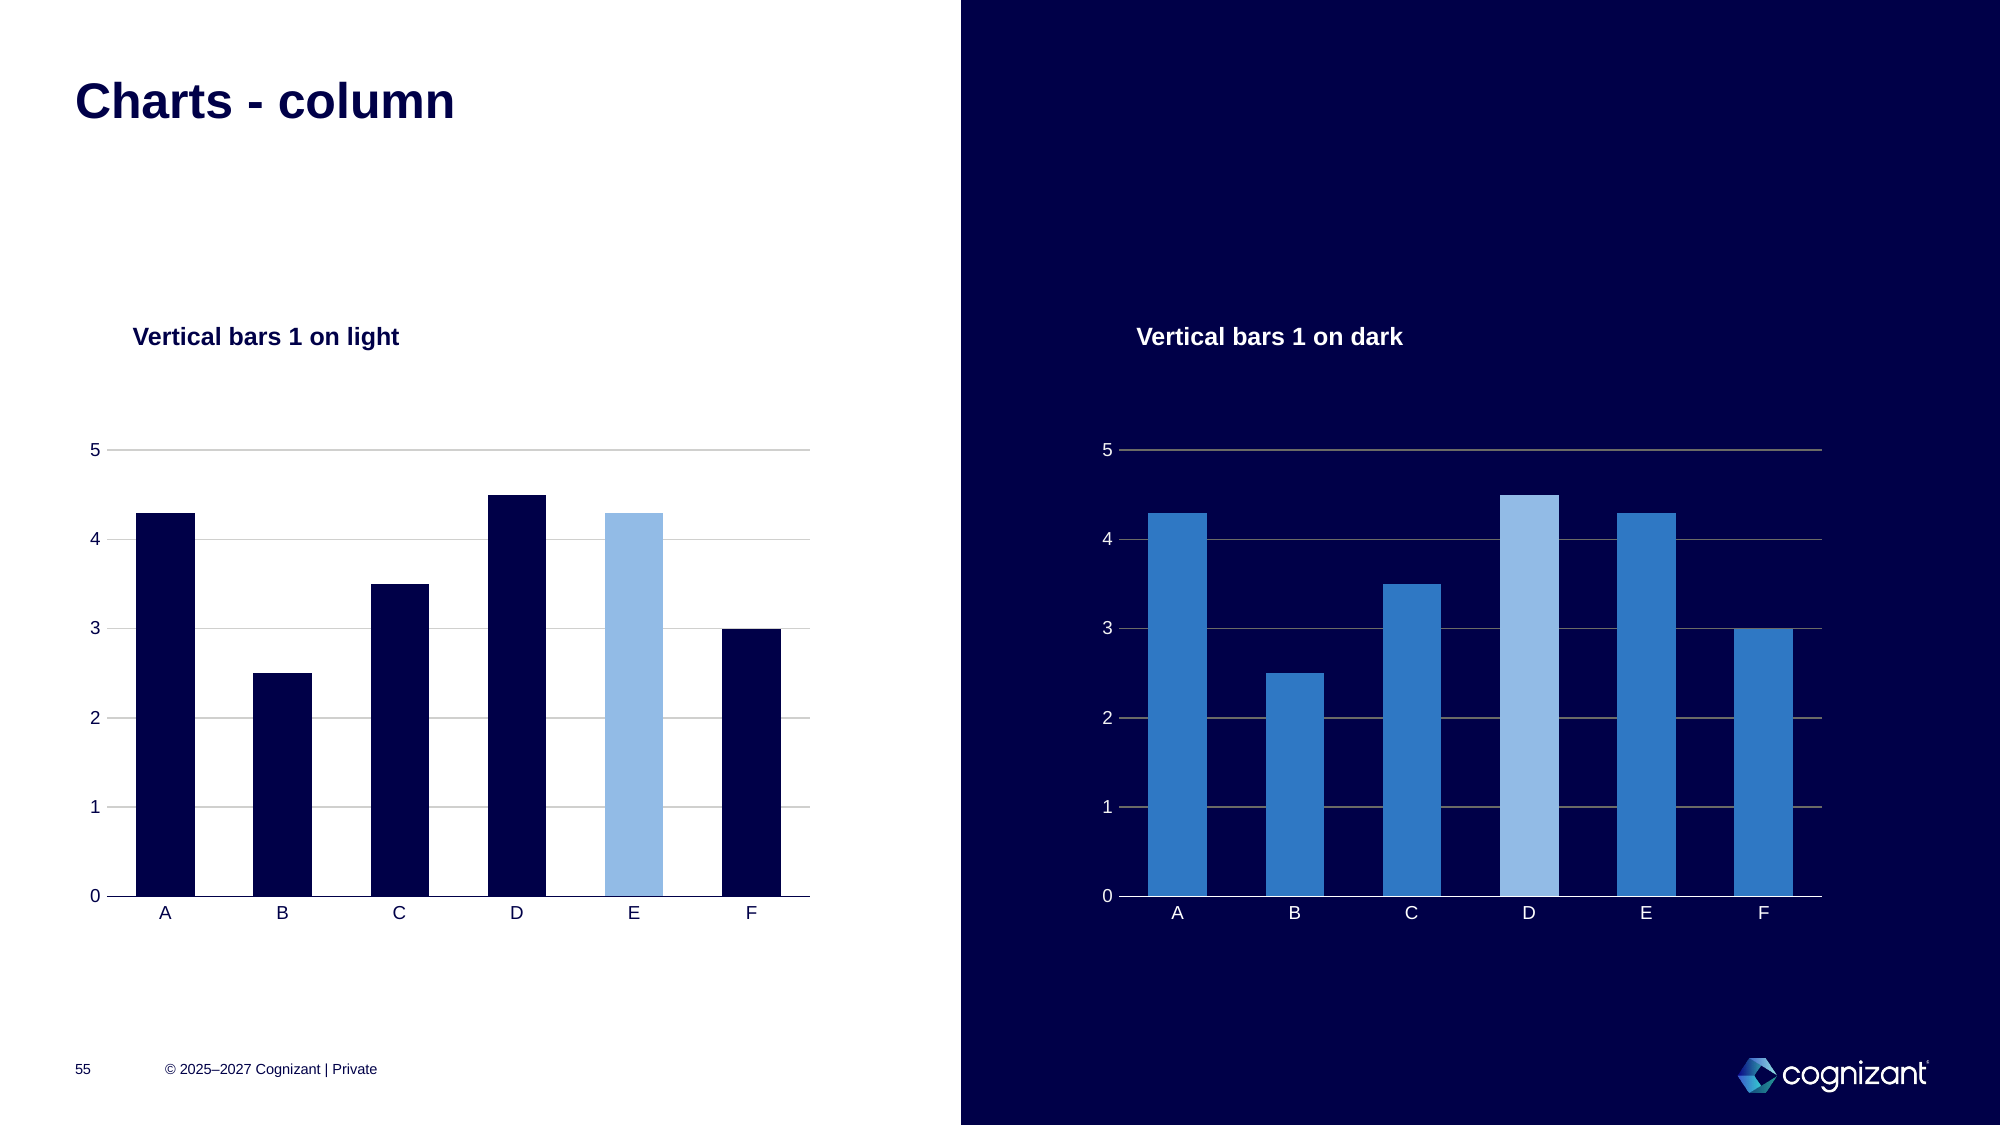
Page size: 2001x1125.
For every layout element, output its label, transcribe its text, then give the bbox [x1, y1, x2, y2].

text_box [959, 0, 2000, 1125]
footer © 2025–2027 Cognizant | Private [165, 1050, 390, 1088]
chart [74, 428, 826, 935]
slide_number 55 [75, 1050, 135, 1088]
chart [1086, 428, 1838, 935]
text_box Vertical bars 1 on light [132, 320, 520, 351]
picture [1736, 1058, 1930, 1093]
title Charts - column [75, 75, 959, 130]
text_box Vertical bars 1 on dark [1136, 320, 1524, 351]
